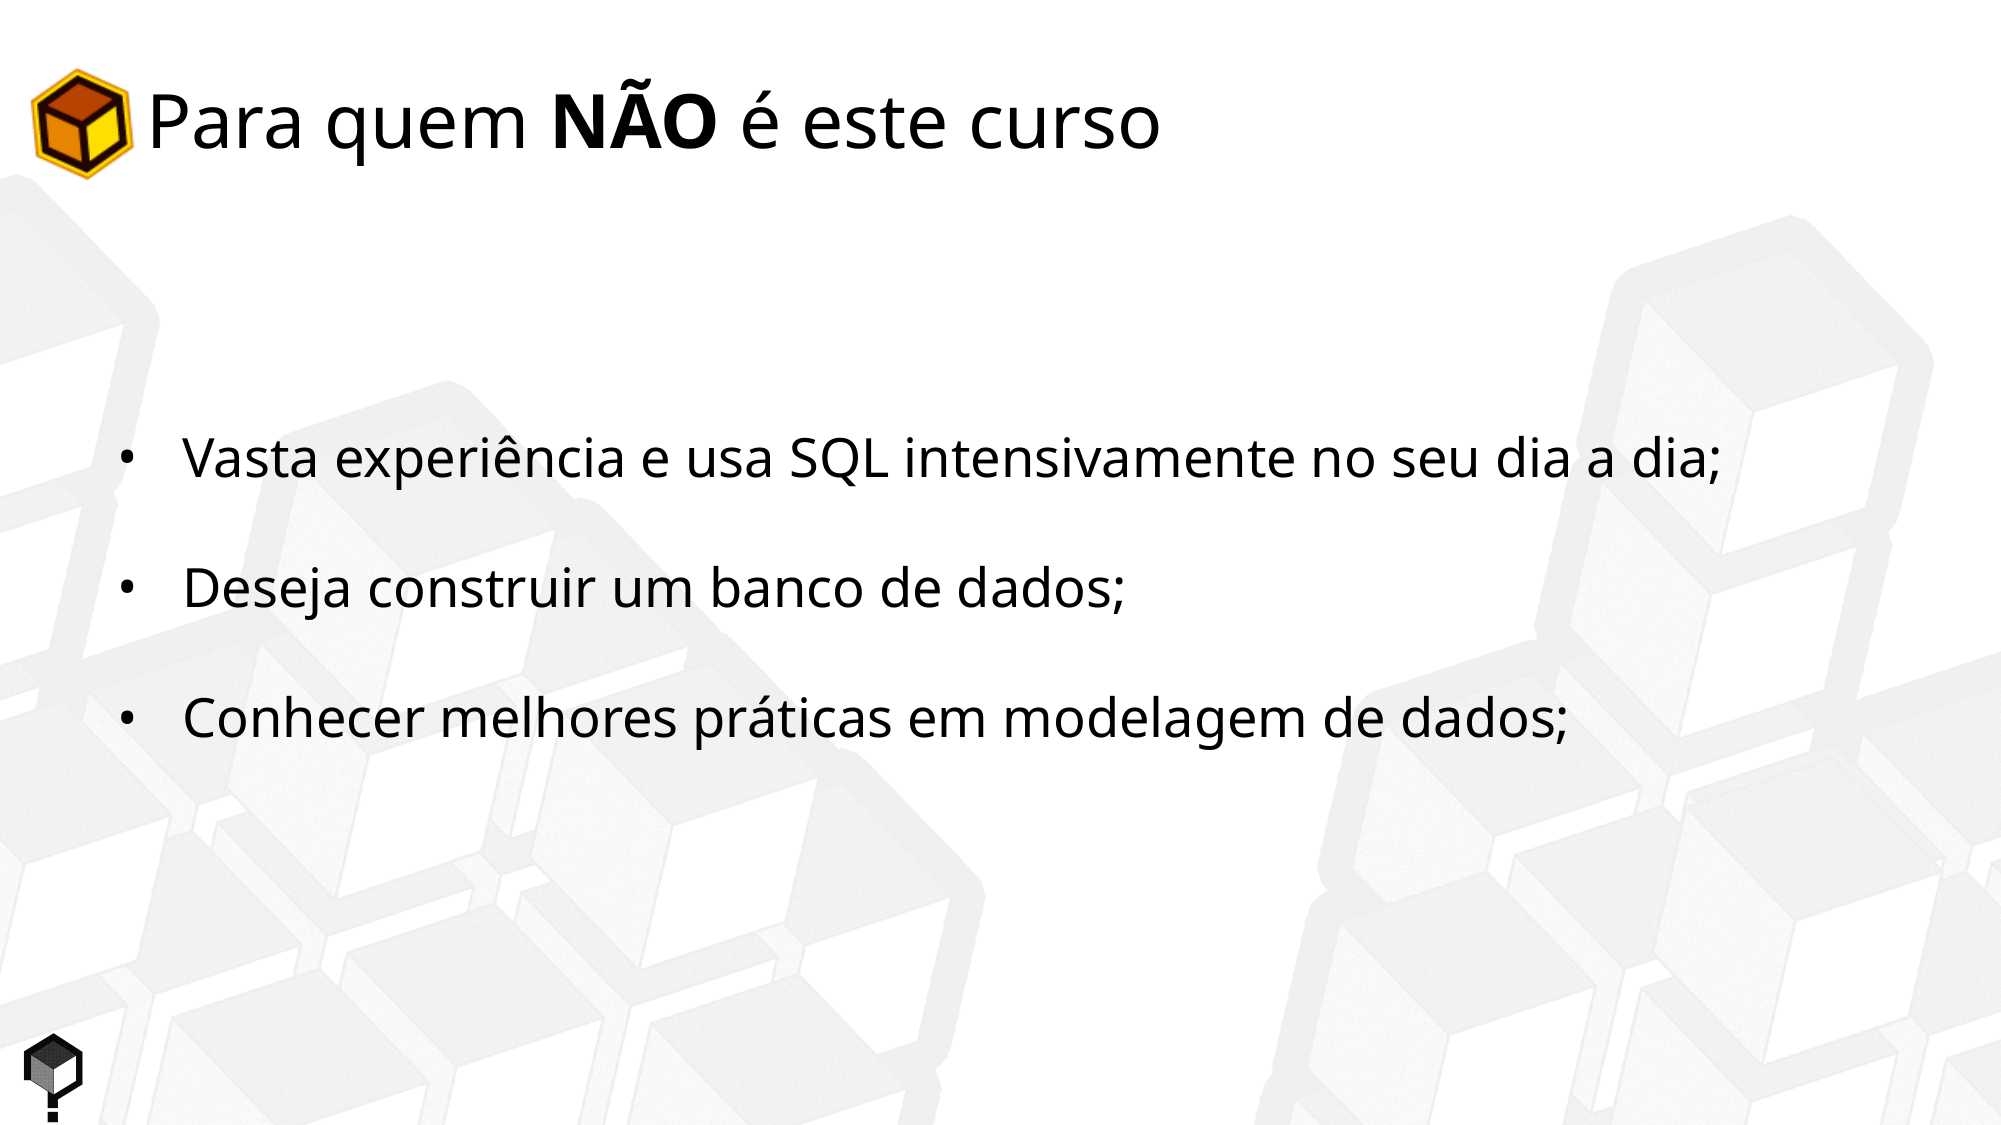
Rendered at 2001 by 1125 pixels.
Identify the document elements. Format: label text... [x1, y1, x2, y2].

picture [0, 1031, 109, 1125]
picture [25, 68, 139, 182]
list Vasta experiência e usa SQL intensivamente no seu dia a dia; Deseja construir um banco de dados; Conhecer melhores práticas em modelagem de dados; [92, 350, 1938, 994]
title Para quem NÃO é este curso [131, 42, 1545, 207]
